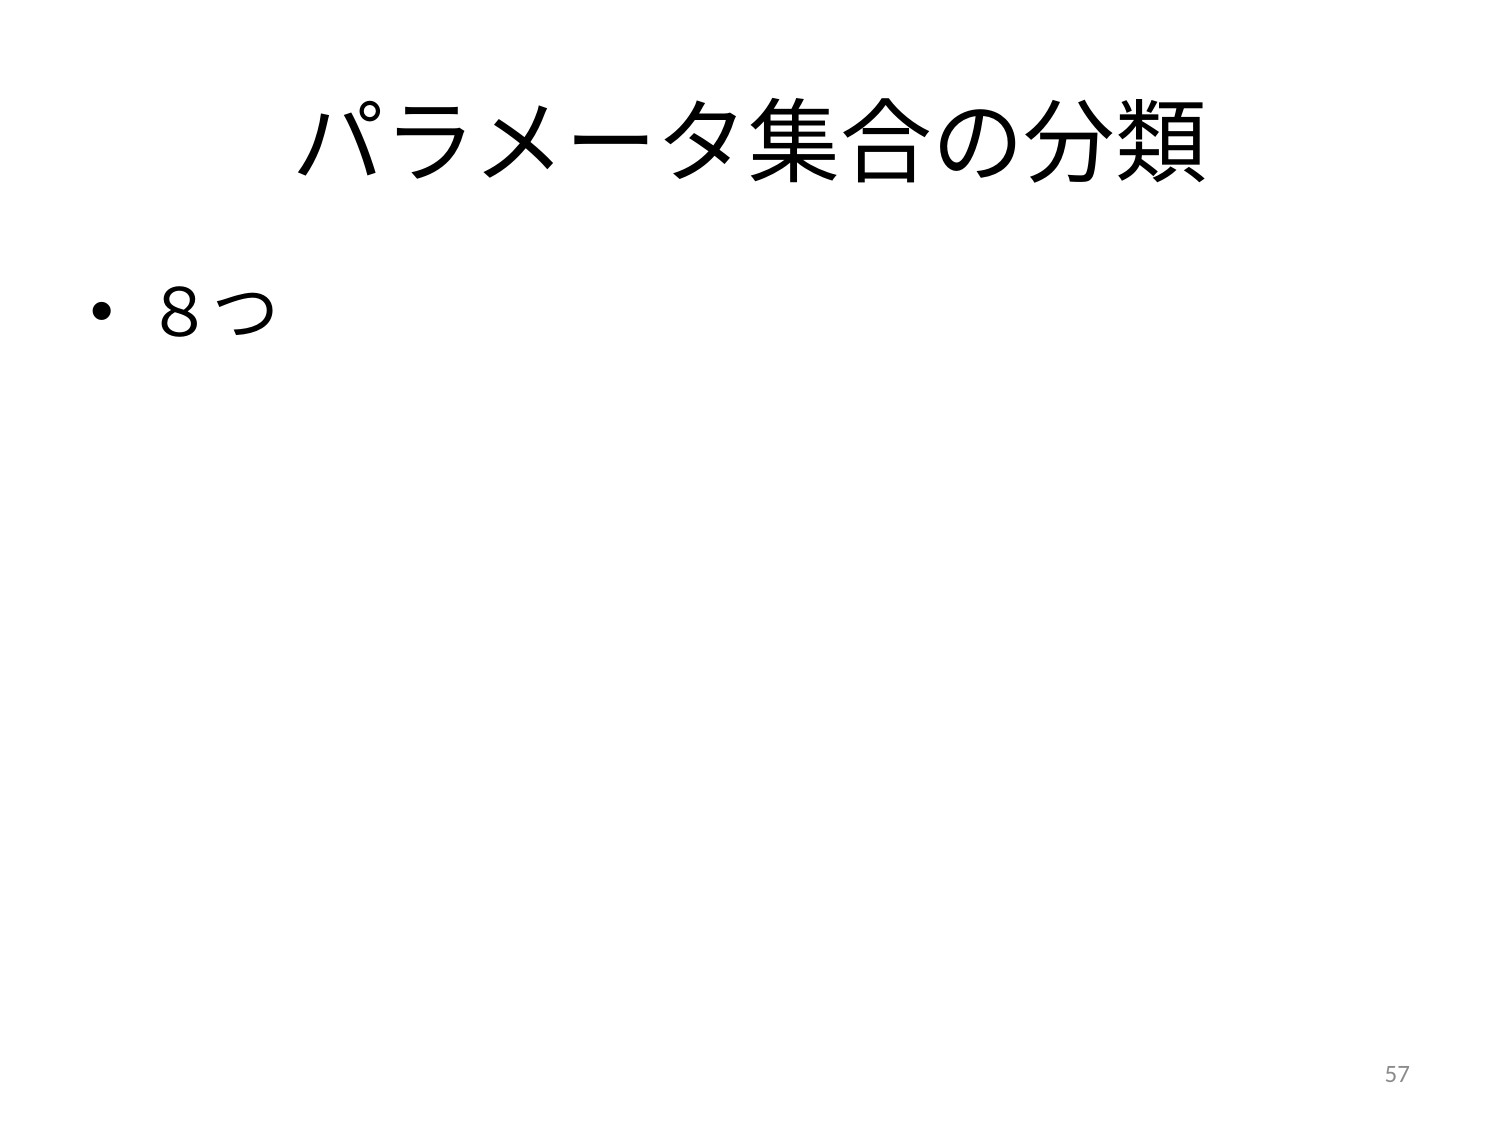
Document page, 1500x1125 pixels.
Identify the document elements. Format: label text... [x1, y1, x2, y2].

slide_number 57 [1074, 1042, 1425, 1103]
list ８つ [75, 262, 1425, 1005]
title パラメータ集合の分類 [75, 45, 1425, 233]
